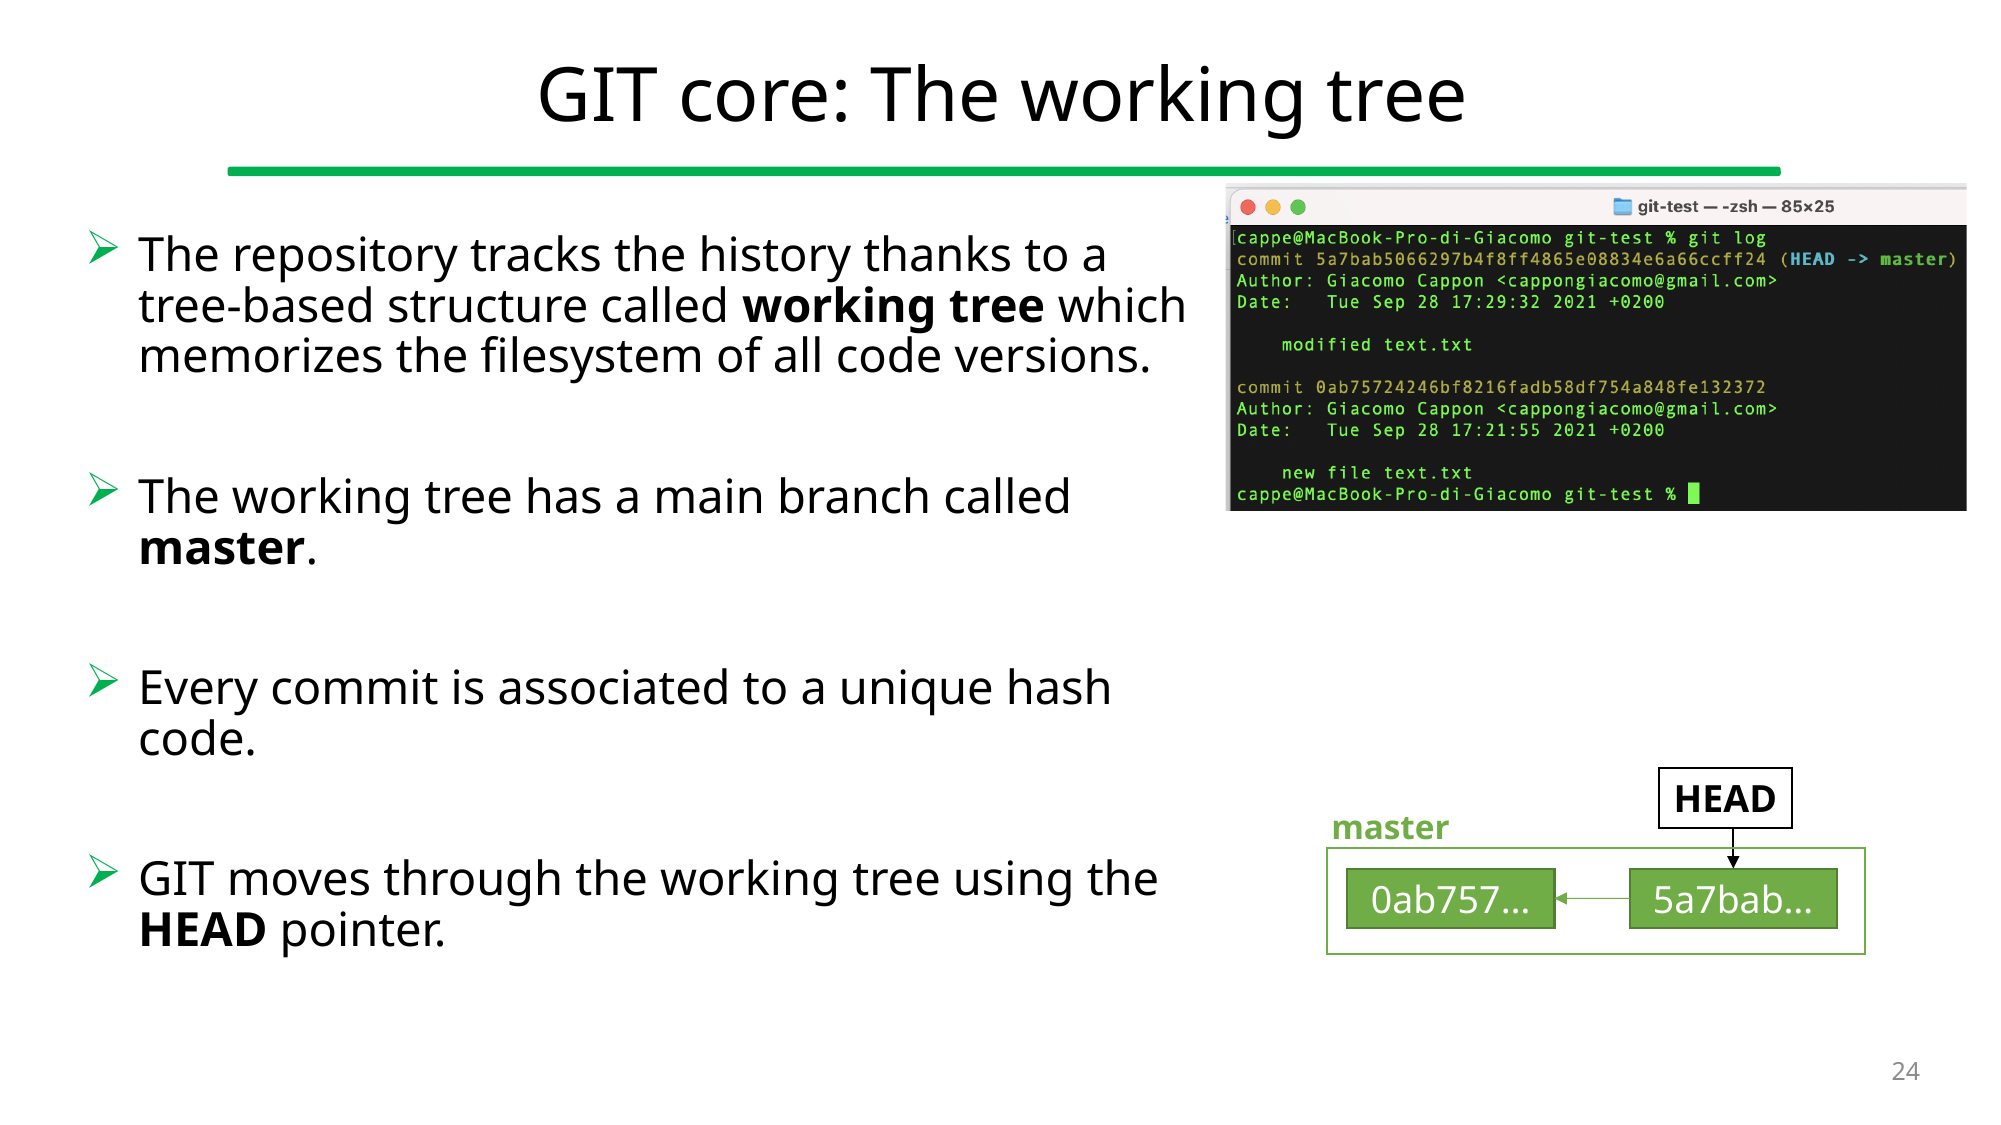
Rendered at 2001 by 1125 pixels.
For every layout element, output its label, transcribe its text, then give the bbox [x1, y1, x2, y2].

text_box HEAD [1658, 767, 1793, 829]
picture [1225, 183, 1967, 511]
title GIT core: The working tree [70, 26, 1936, 168]
text_box master [1315, 797, 1466, 854]
slide_number 24 [1412, 1042, 1936, 1103]
list The repository tracks the history thanks to a tree-based structure called working tree which memorizes the filesystem of all code versions. The working tree has a main branch called master. Every commit is associated to a unique hash code. GIT moves through the working tree using the HEAD pointer. [70, 223, 1205, 1021]
text_box [1326, 847, 1866, 955]
